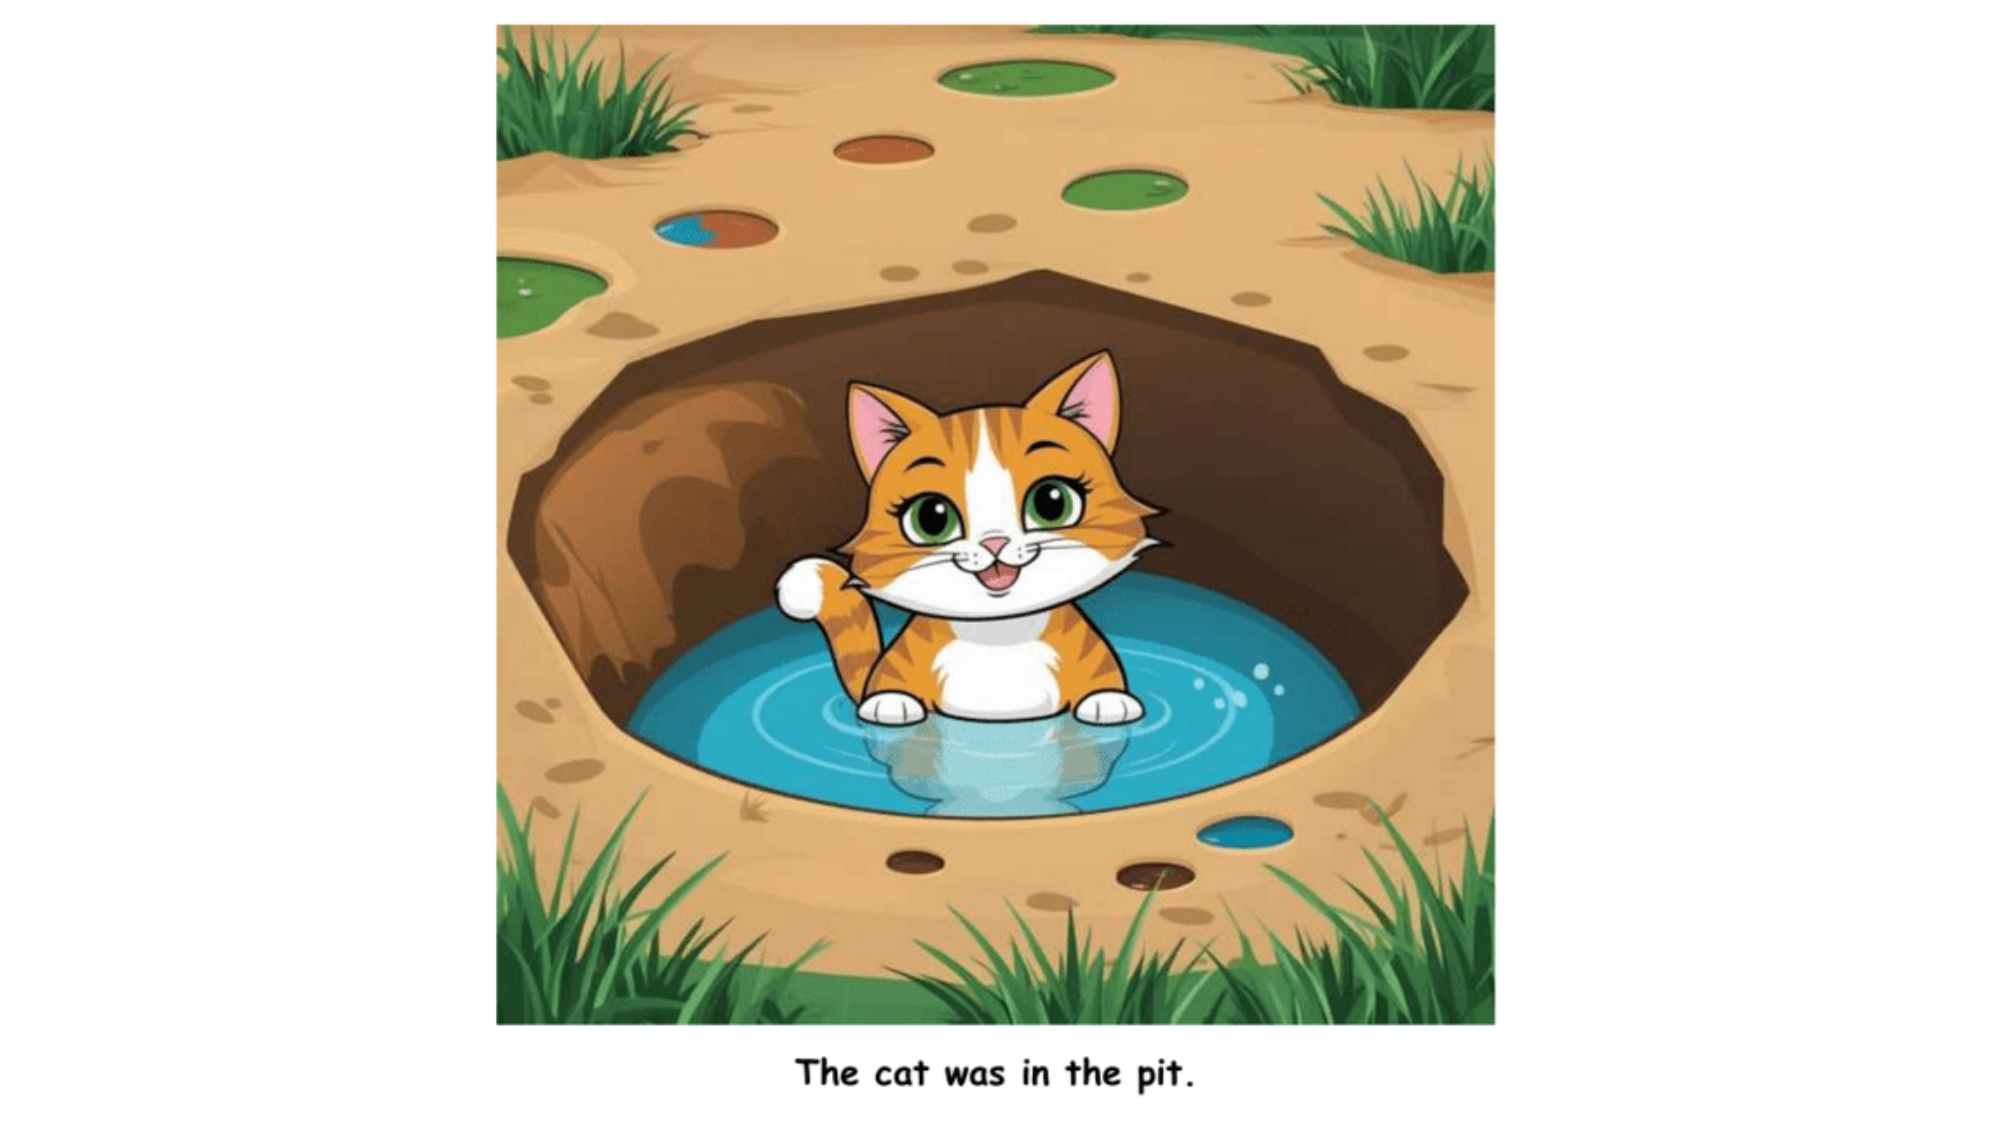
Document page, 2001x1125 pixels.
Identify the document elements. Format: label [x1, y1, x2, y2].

picture [434, 0, 1566, 1125]
